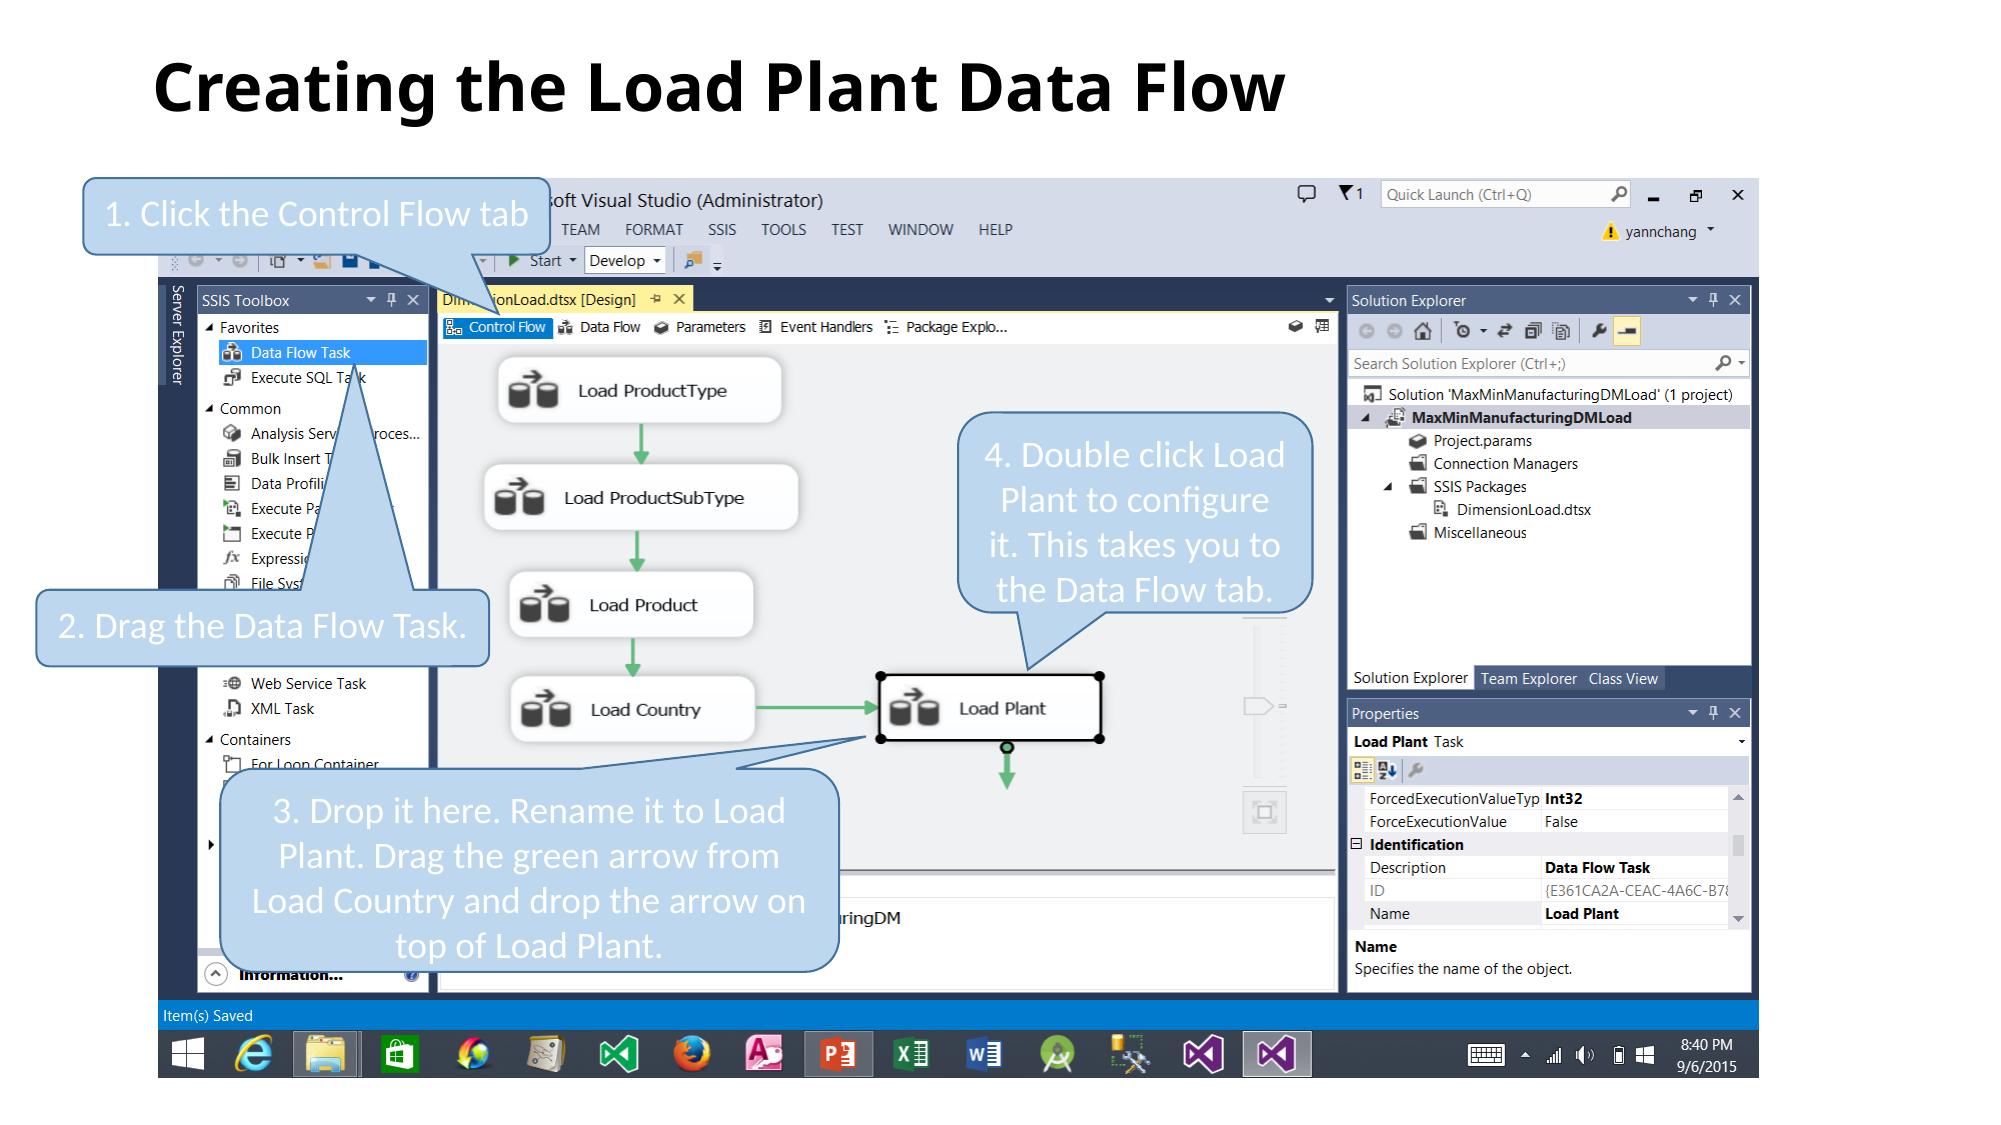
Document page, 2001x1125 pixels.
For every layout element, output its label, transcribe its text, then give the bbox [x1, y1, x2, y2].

text_box 1. Click the Control Flow tab [82, 177, 543, 256]
text_box 2. Drag the Data Flow Task. [35, 588, 158, 668]
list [158, 178, 1759, 1079]
title Creating the Load Plant Data Flow [137, 30, 1759, 150]
